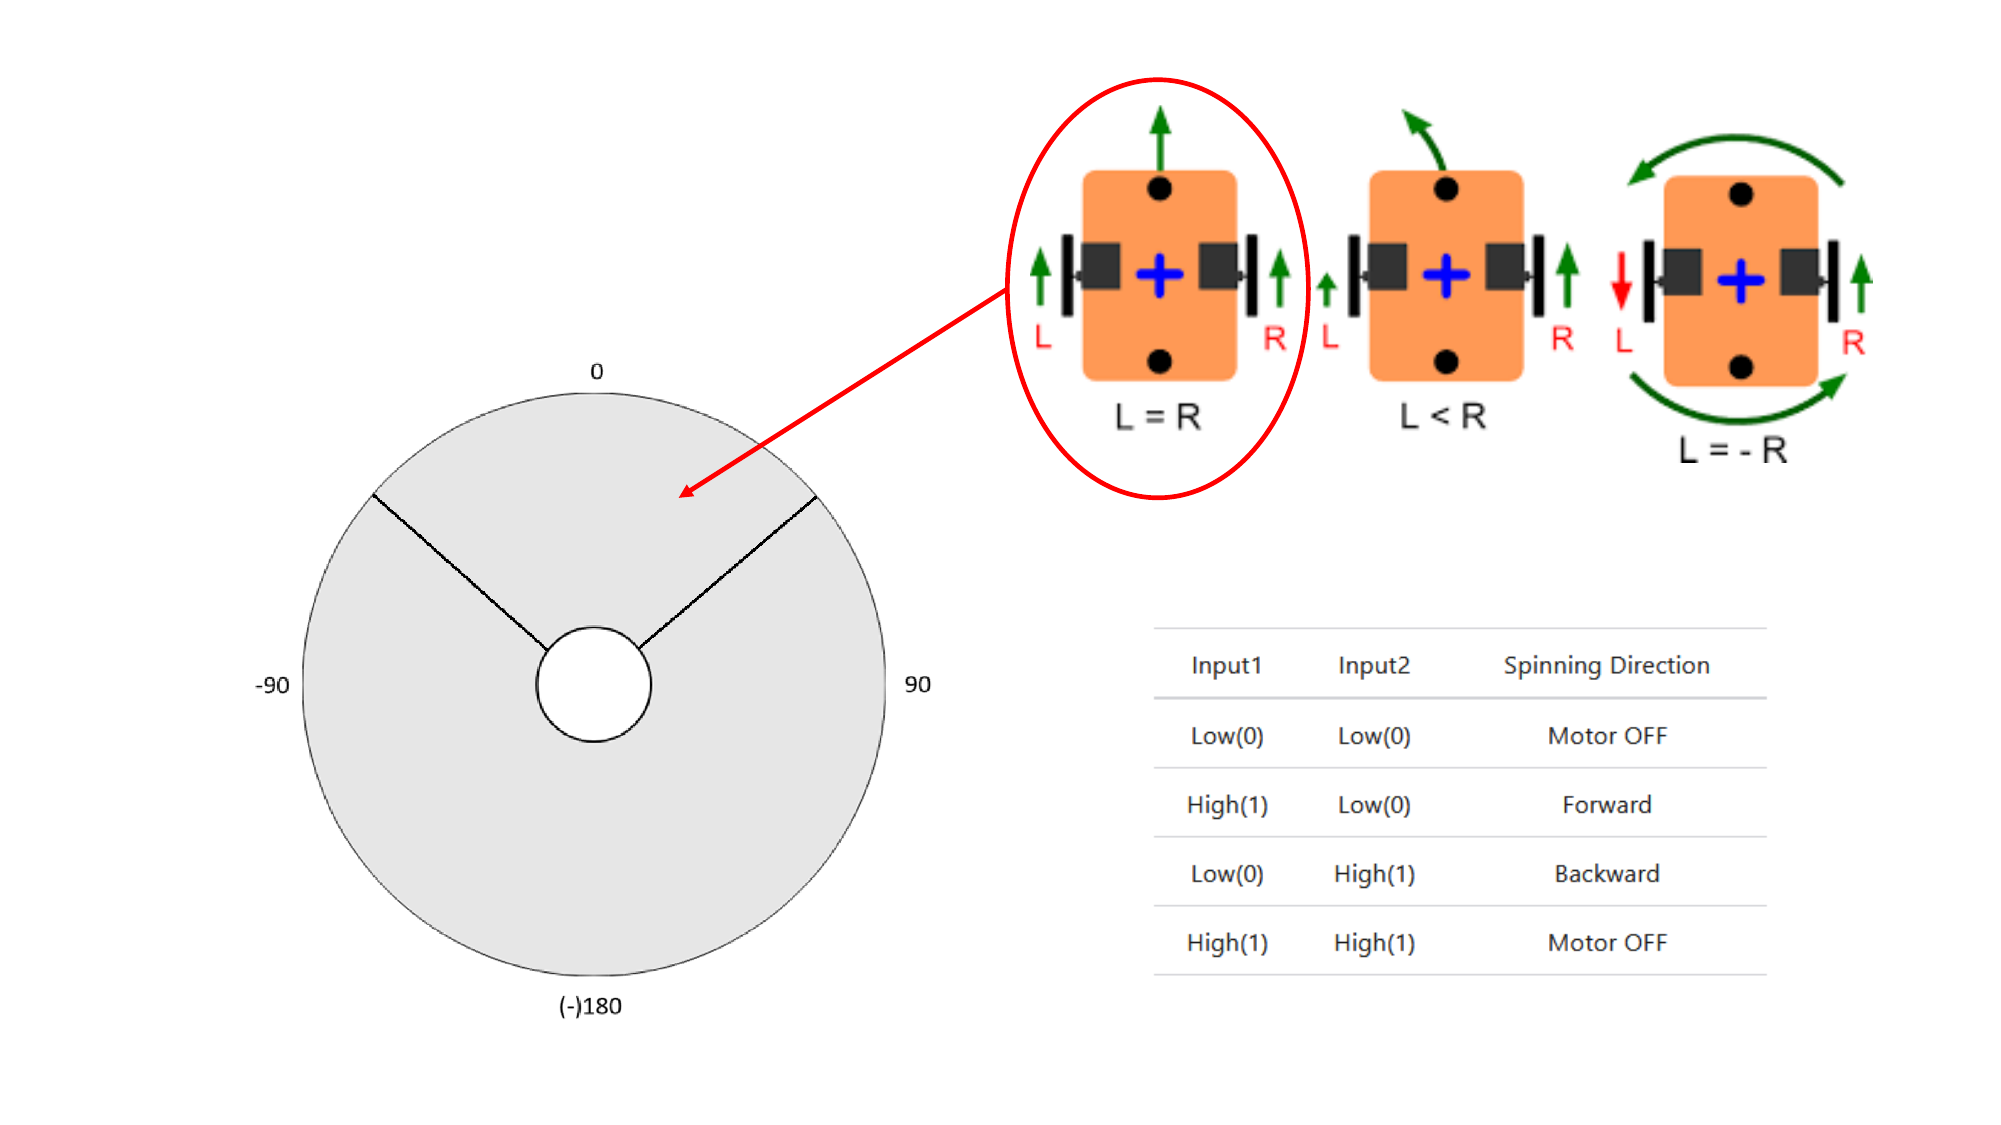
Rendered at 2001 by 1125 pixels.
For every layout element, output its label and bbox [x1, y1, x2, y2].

picture [1142, 614, 1784, 988]
text_box [1006, 176, 1030, 402]
text_box [1084, 78, 1232, 105]
picture [216, 353, 963, 1035]
text_box [1073, 463, 1243, 499]
text_box [678, 288, 1008, 498]
list [1030, 105, 1873, 463]
